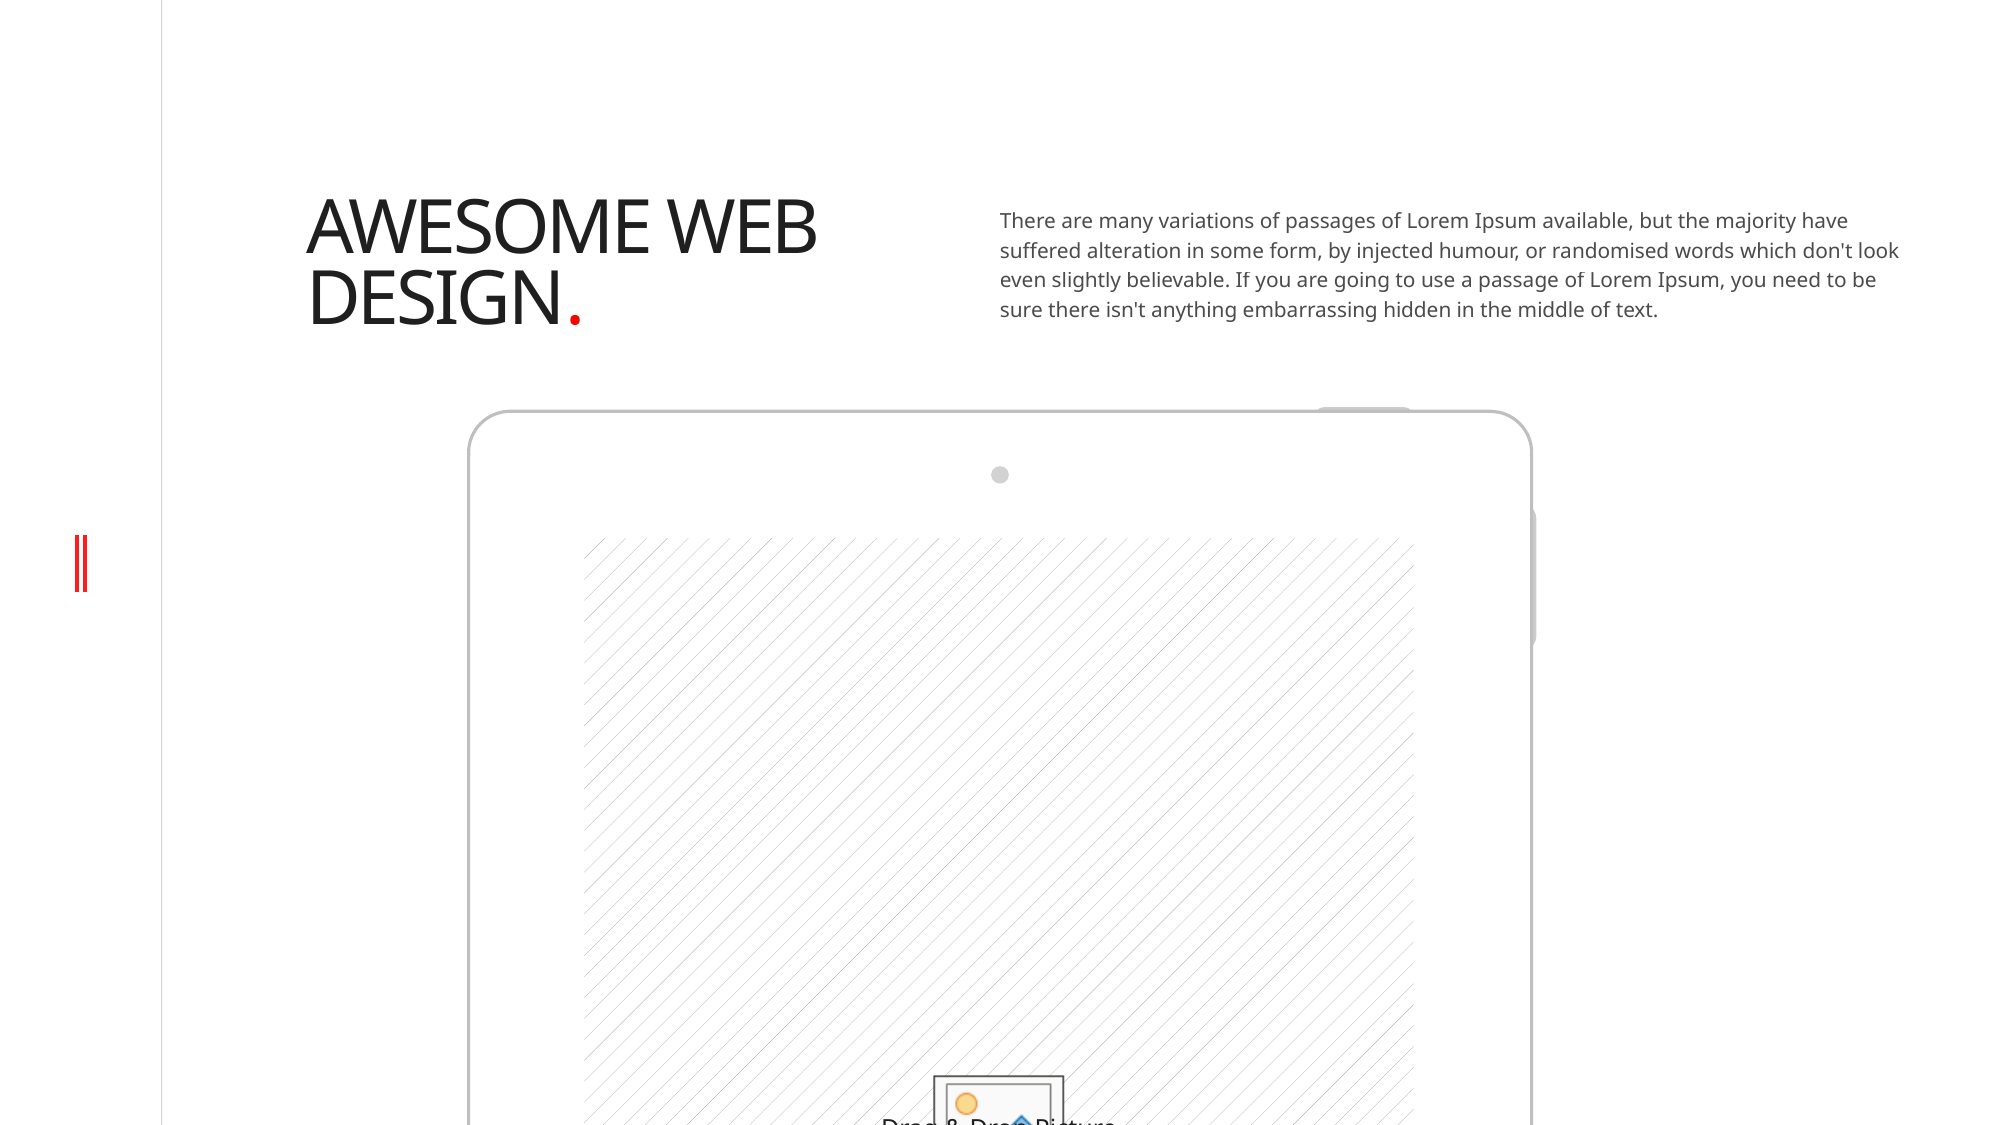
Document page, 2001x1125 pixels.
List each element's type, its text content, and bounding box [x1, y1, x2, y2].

picture [584, 538, 1414, 1125]
text_box There are many variations of passages of Lorem Ipsum available, but the majority have suffered alteration in some form, by injected humour, or randomised words which don't look even slightly believable. If you are going to use a passage of Lorem Ipsum, you need to be sure there isn't anything embarrassing hidden in the middle of text. [999, 194, 1907, 330]
title AWESOME WEB DESIGN. [306, 164, 1000, 430]
